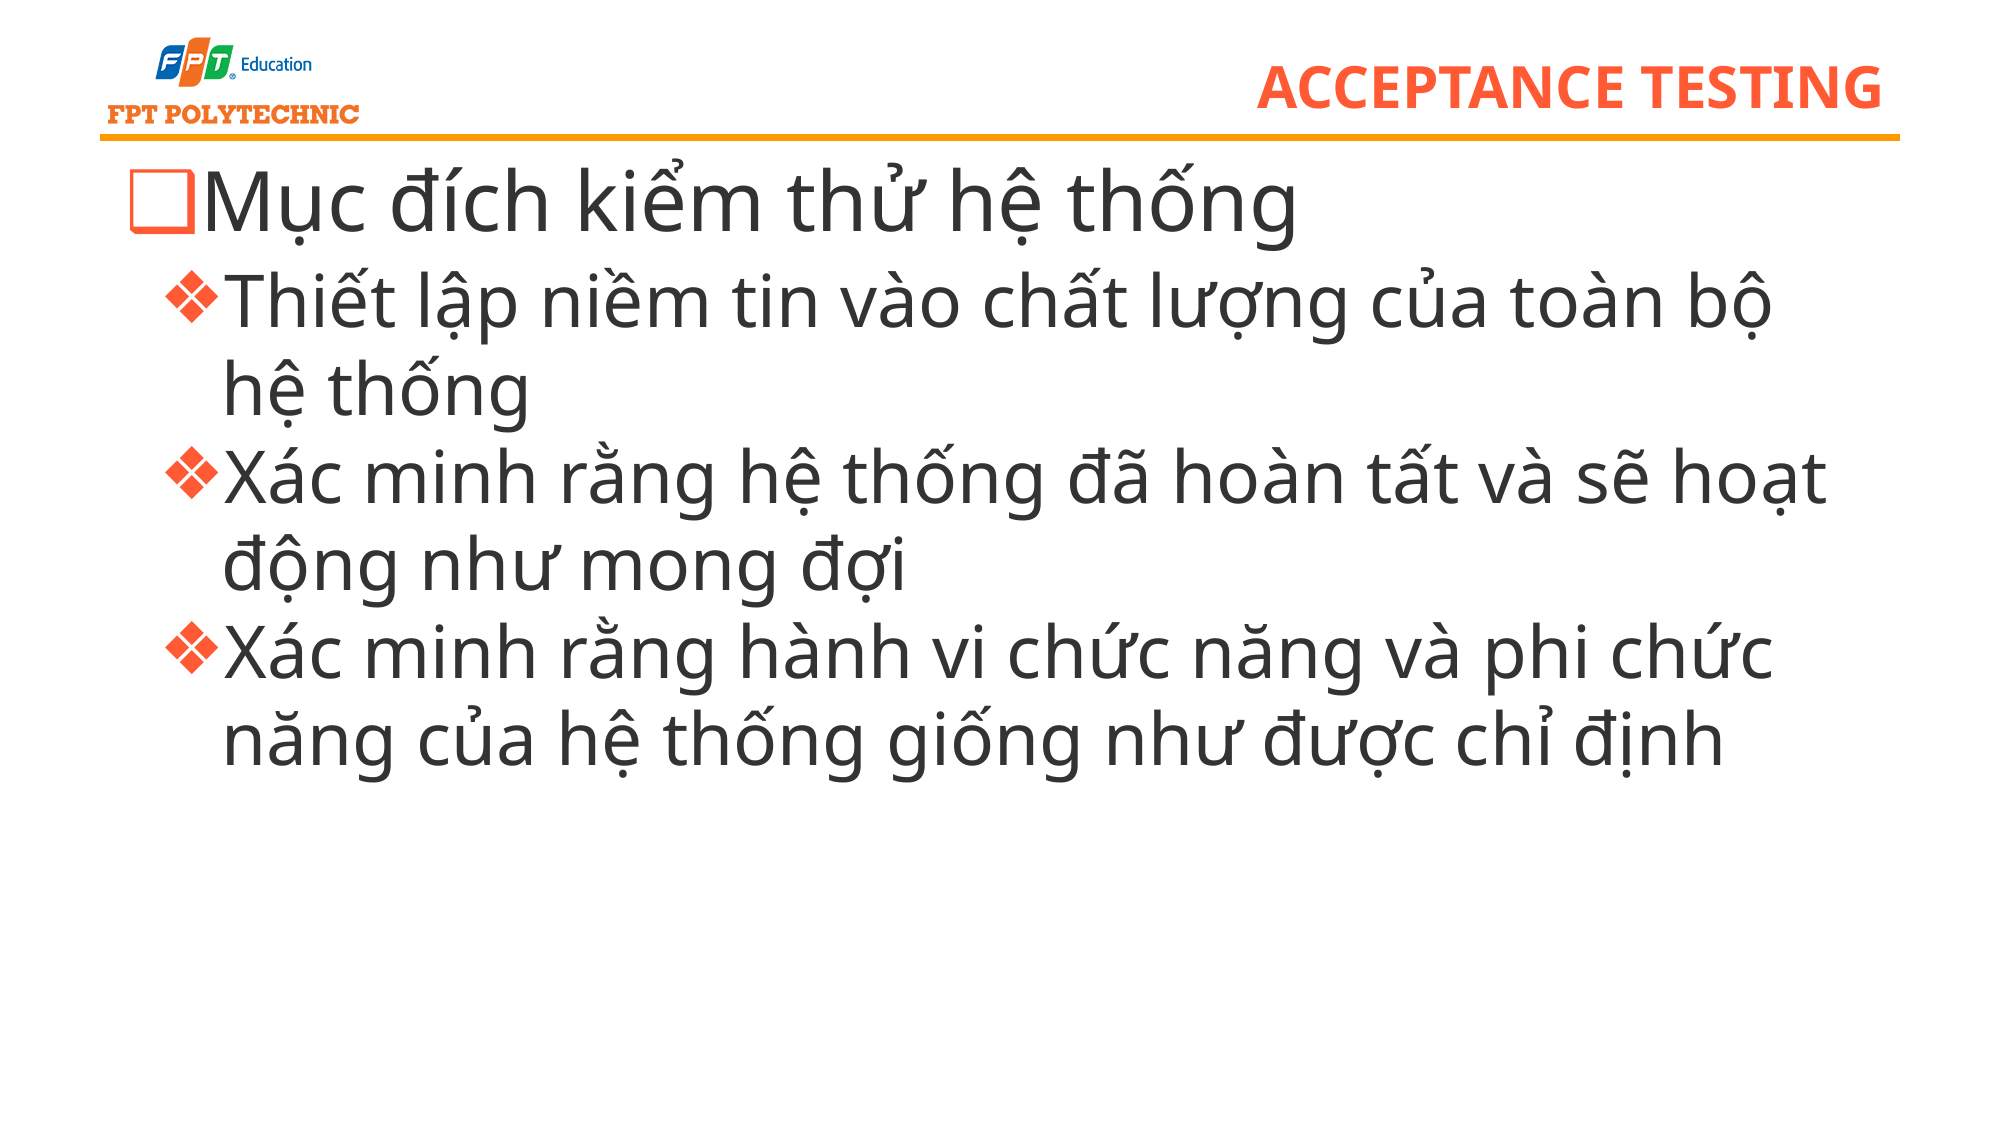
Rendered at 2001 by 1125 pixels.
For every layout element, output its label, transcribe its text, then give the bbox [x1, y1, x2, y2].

picture [99, 25, 367, 134]
picture [99, 135, 110, 143]
text_box Thiết lập niềm tin vào chất lượng của toàn bộ hệ thống Xác minh rằng hệ thống đã hoàn tất và sẽ hoạt động như mong đợi Xác minh rằng hành vi chức năng và phi chức năng của hệ thống giống như được chỉ định [85, 247, 1891, 853]
title acceptance testing [366, 45, 1900, 125]
text_box Mục đích kiểm thử hệ thống [110, 133, 1910, 264]
